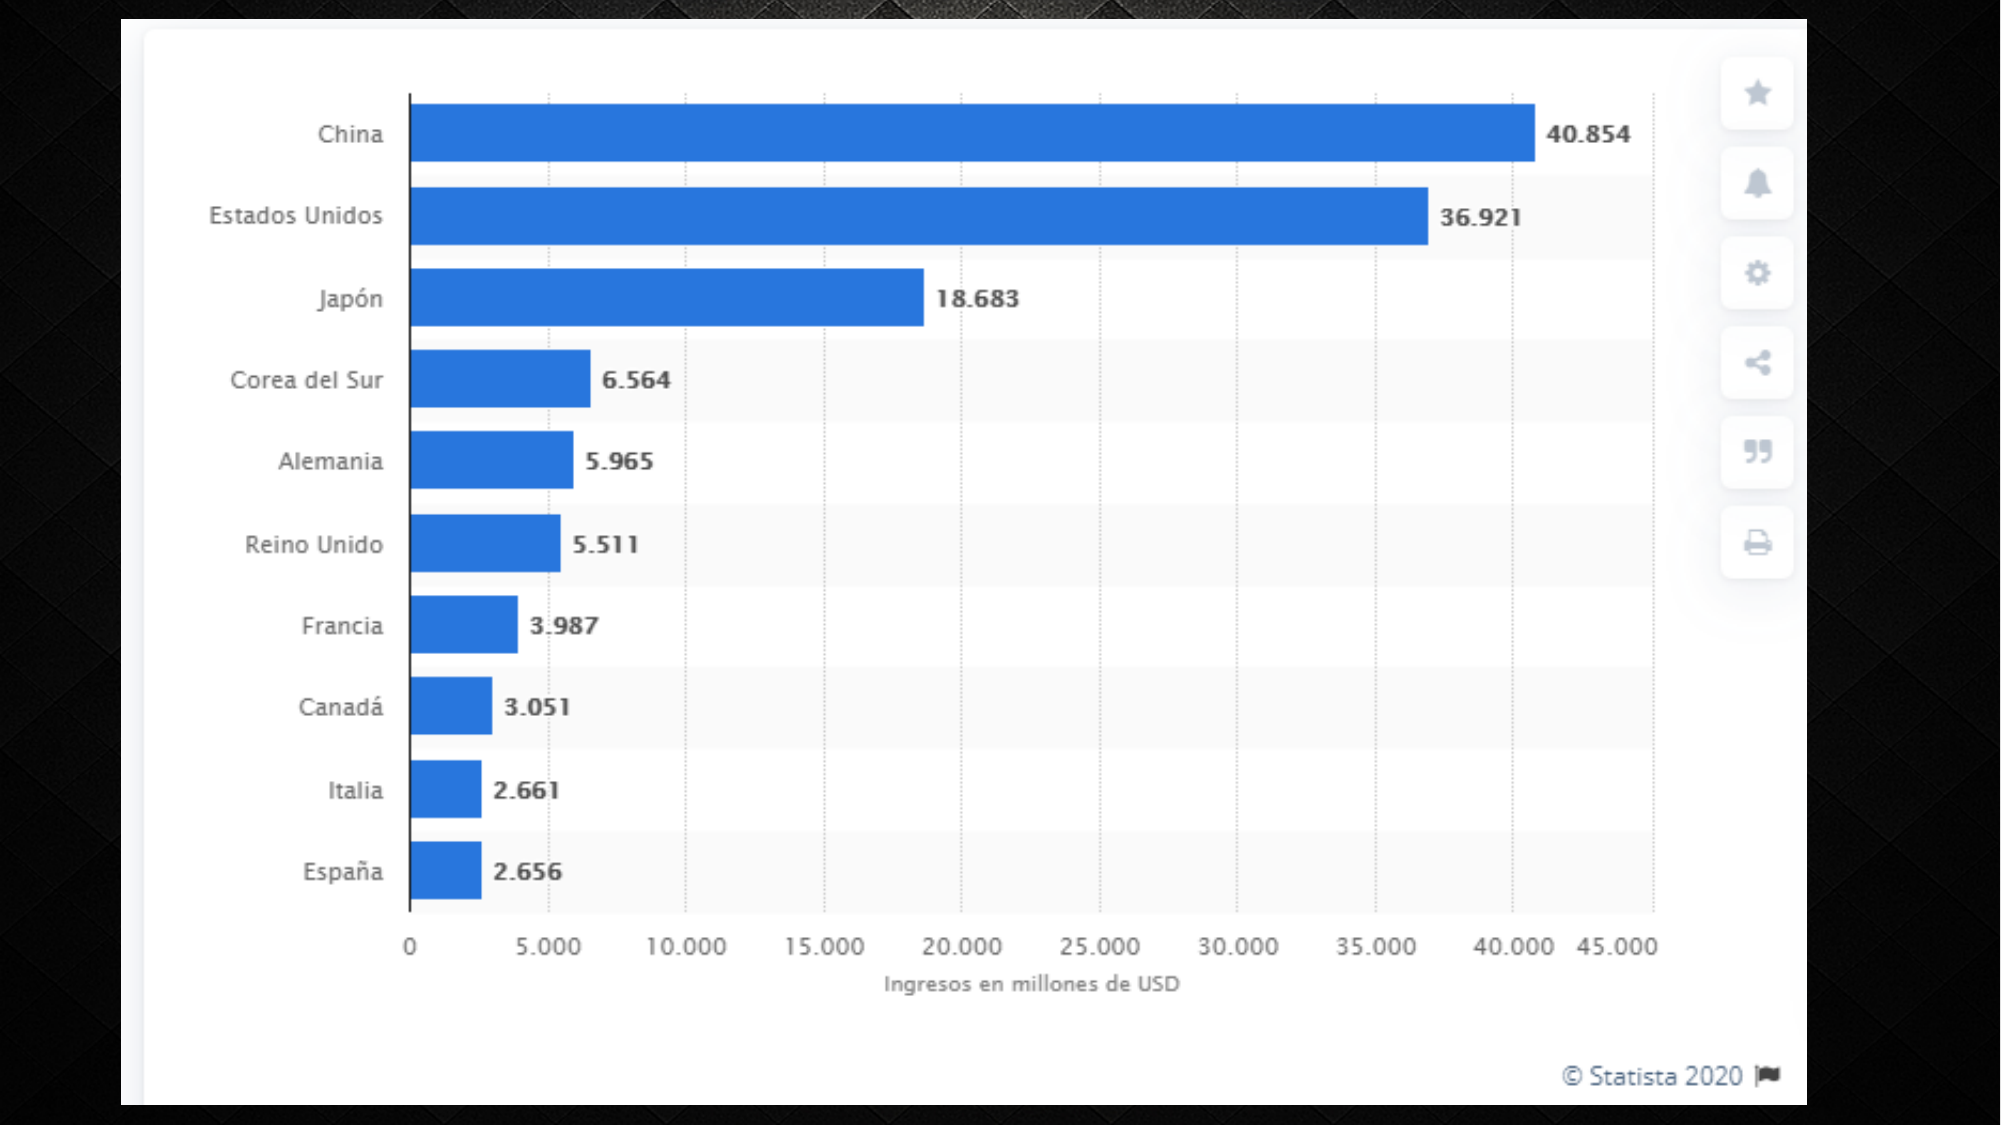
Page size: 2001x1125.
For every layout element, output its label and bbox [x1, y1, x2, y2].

list [120, 19, 1807, 1106]
picture [0, 0, 2001, 1125]
